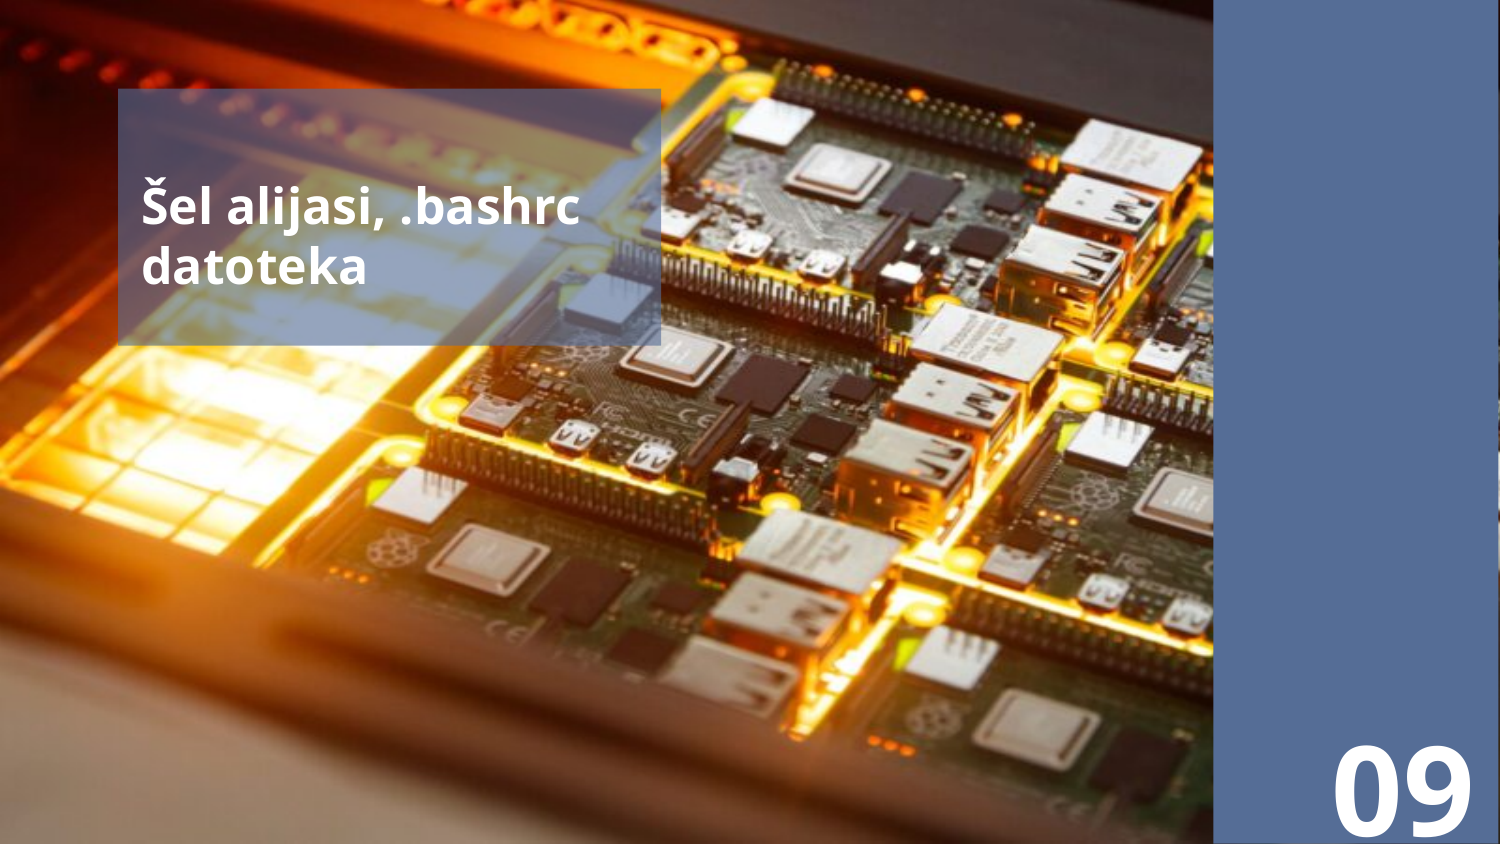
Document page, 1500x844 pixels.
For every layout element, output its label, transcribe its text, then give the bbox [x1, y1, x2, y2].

text_box [118, 88, 662, 346]
text_box [1213, 0, 1499, 844]
title Šel alijasi, .bashrc datoteka [126, 214, 689, 310]
title 09 [1204, 738, 1490, 834]
picture [0, 0, 1213, 844]
